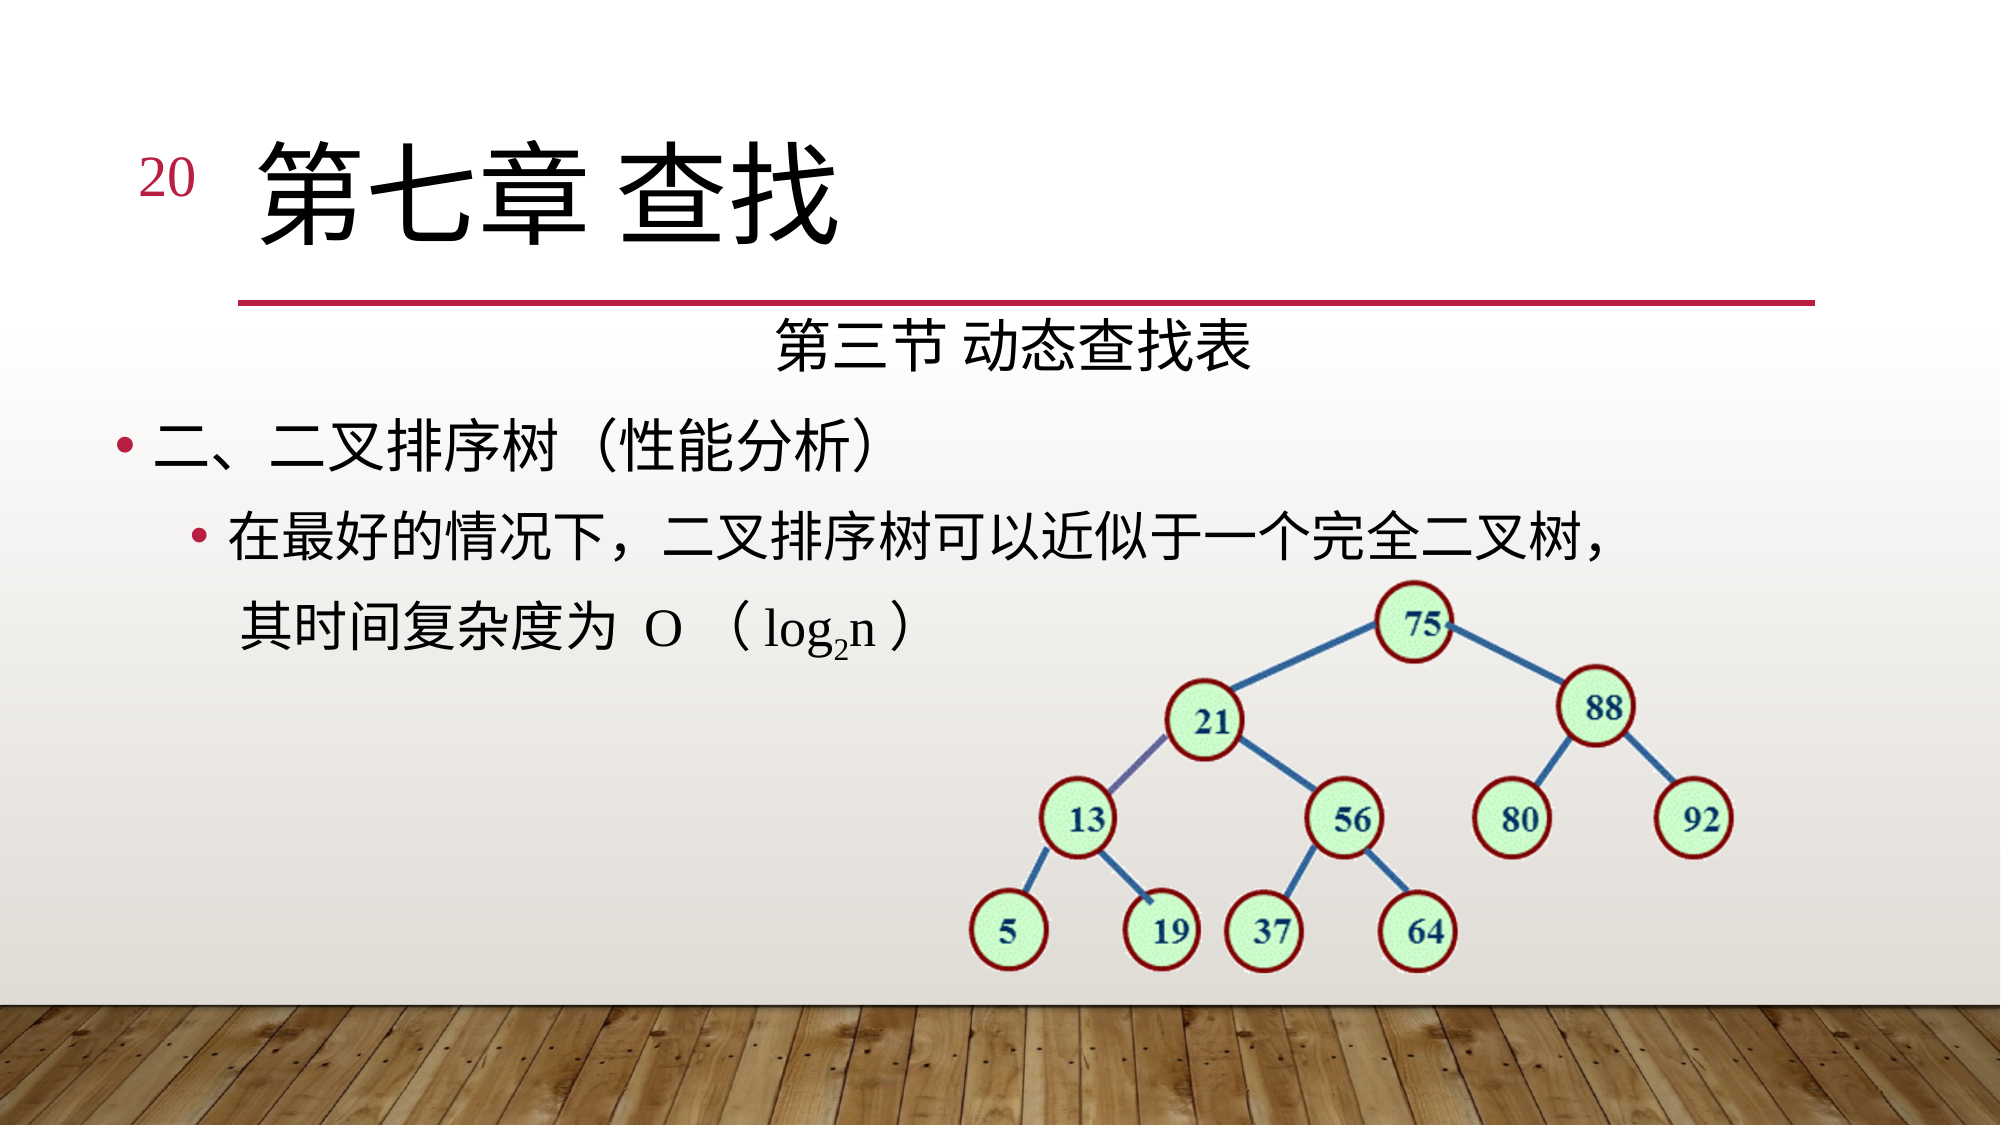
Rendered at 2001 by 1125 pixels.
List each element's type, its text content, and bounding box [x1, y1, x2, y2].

list 二、二叉排序树（性能分析） 在最好的情况下，二叉排序树可以近似于一个完全二叉树， 其时间复杂度为 O（log2n） [100, 387, 2000, 1088]
slide_number 20 [78, 131, 212, 214]
title 第七章 查找 [238, 131, 1814, 305]
picture [0, 1005, 2000, 1125]
text_box 第三节 动态查找表 [758, 301, 1666, 387]
picture [960, 570, 1844, 994]
